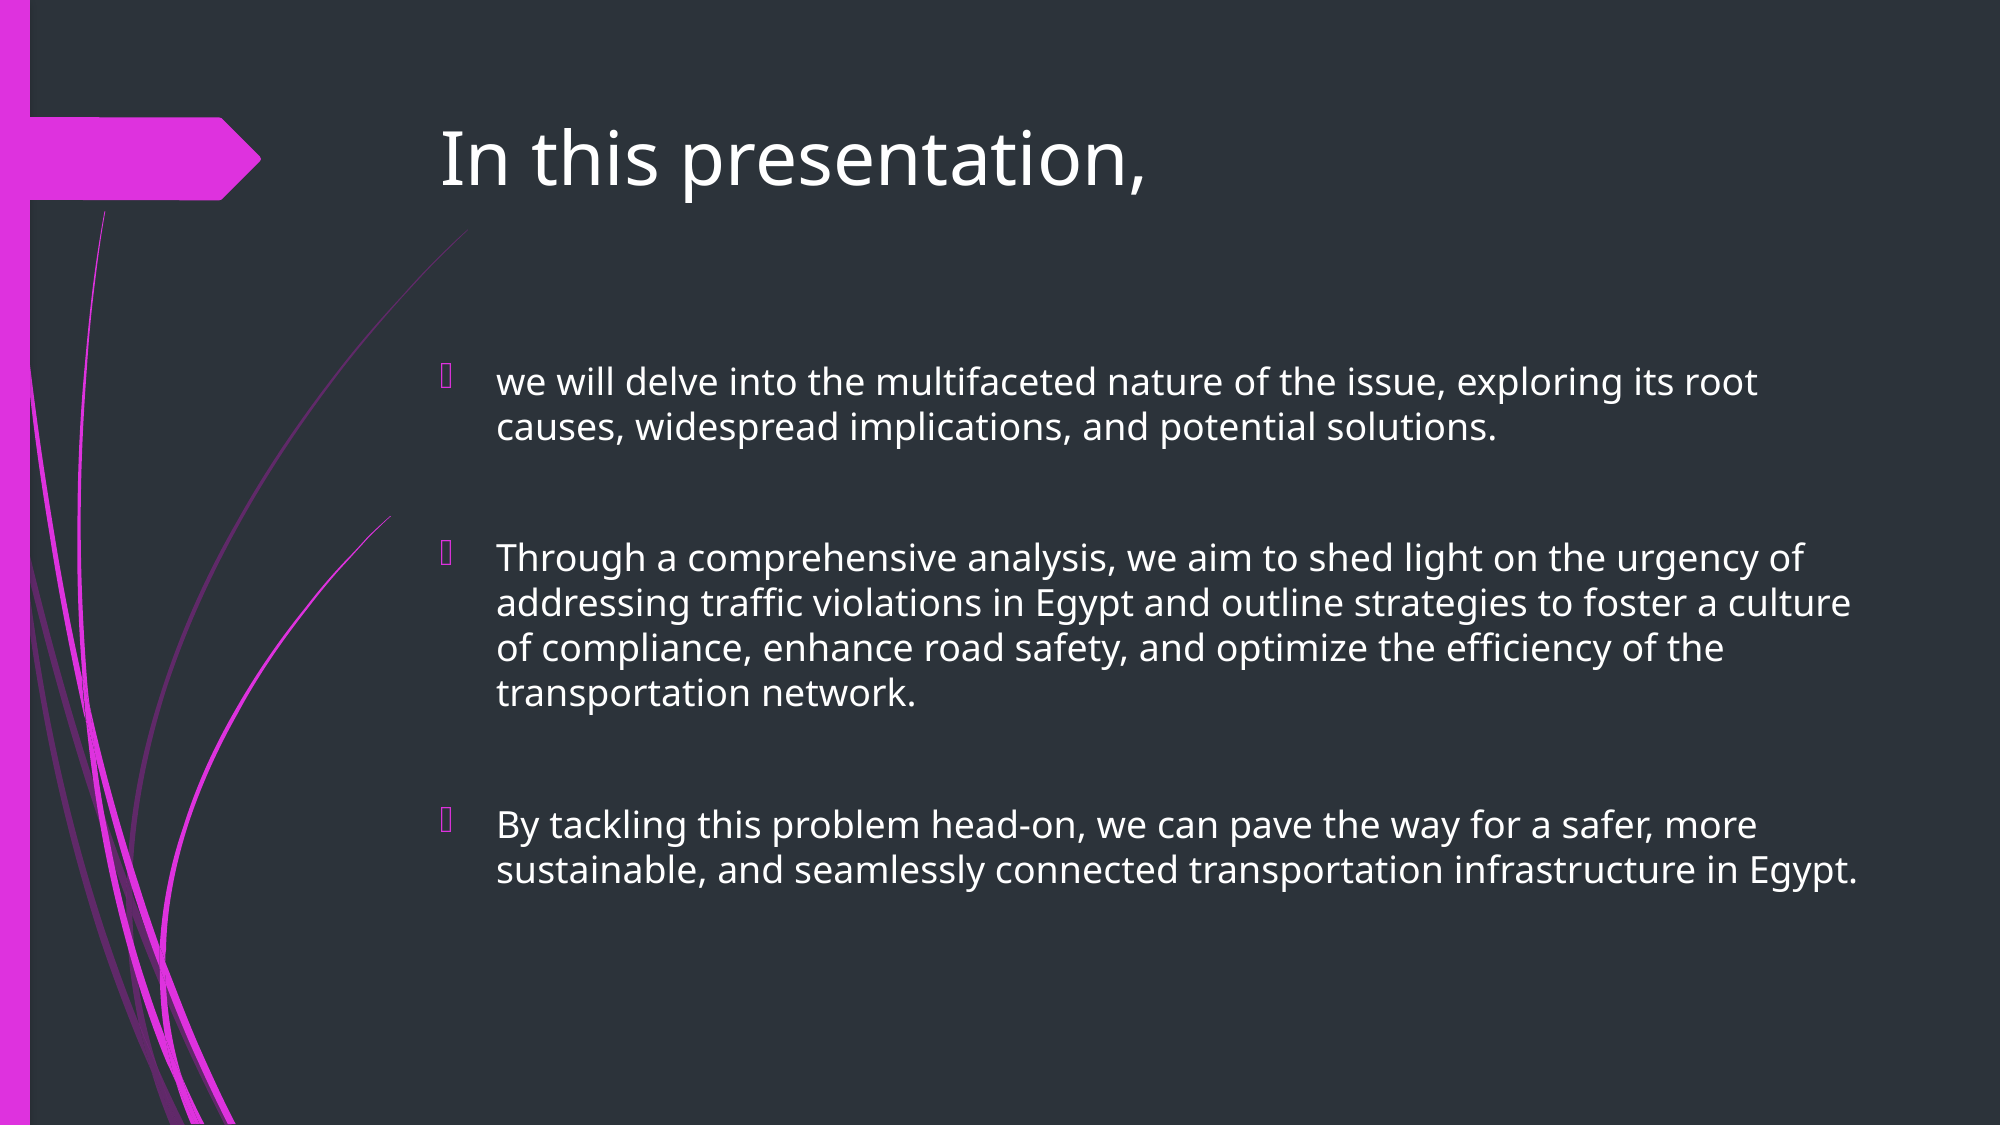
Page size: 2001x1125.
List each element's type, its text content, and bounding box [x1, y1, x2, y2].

title In this presentation, [425, 102, 1888, 313]
list we will delve into the multifaceted nature of the issue, exploring its root causes, widespread implications, and potential solutions. Through a comprehensive analysis, we aim to shed light on the urgency of addressing traffic violations in Egypt and outline strategies to foster a culture of compliance, enhance road safety, and optimize the efficiency of the transportation network. By tackling this problem head-on, we can pave the way for a safer, more sustainable, and seamlessly connected transportation infrastructure in Egypt. [424, 350, 1888, 970]
